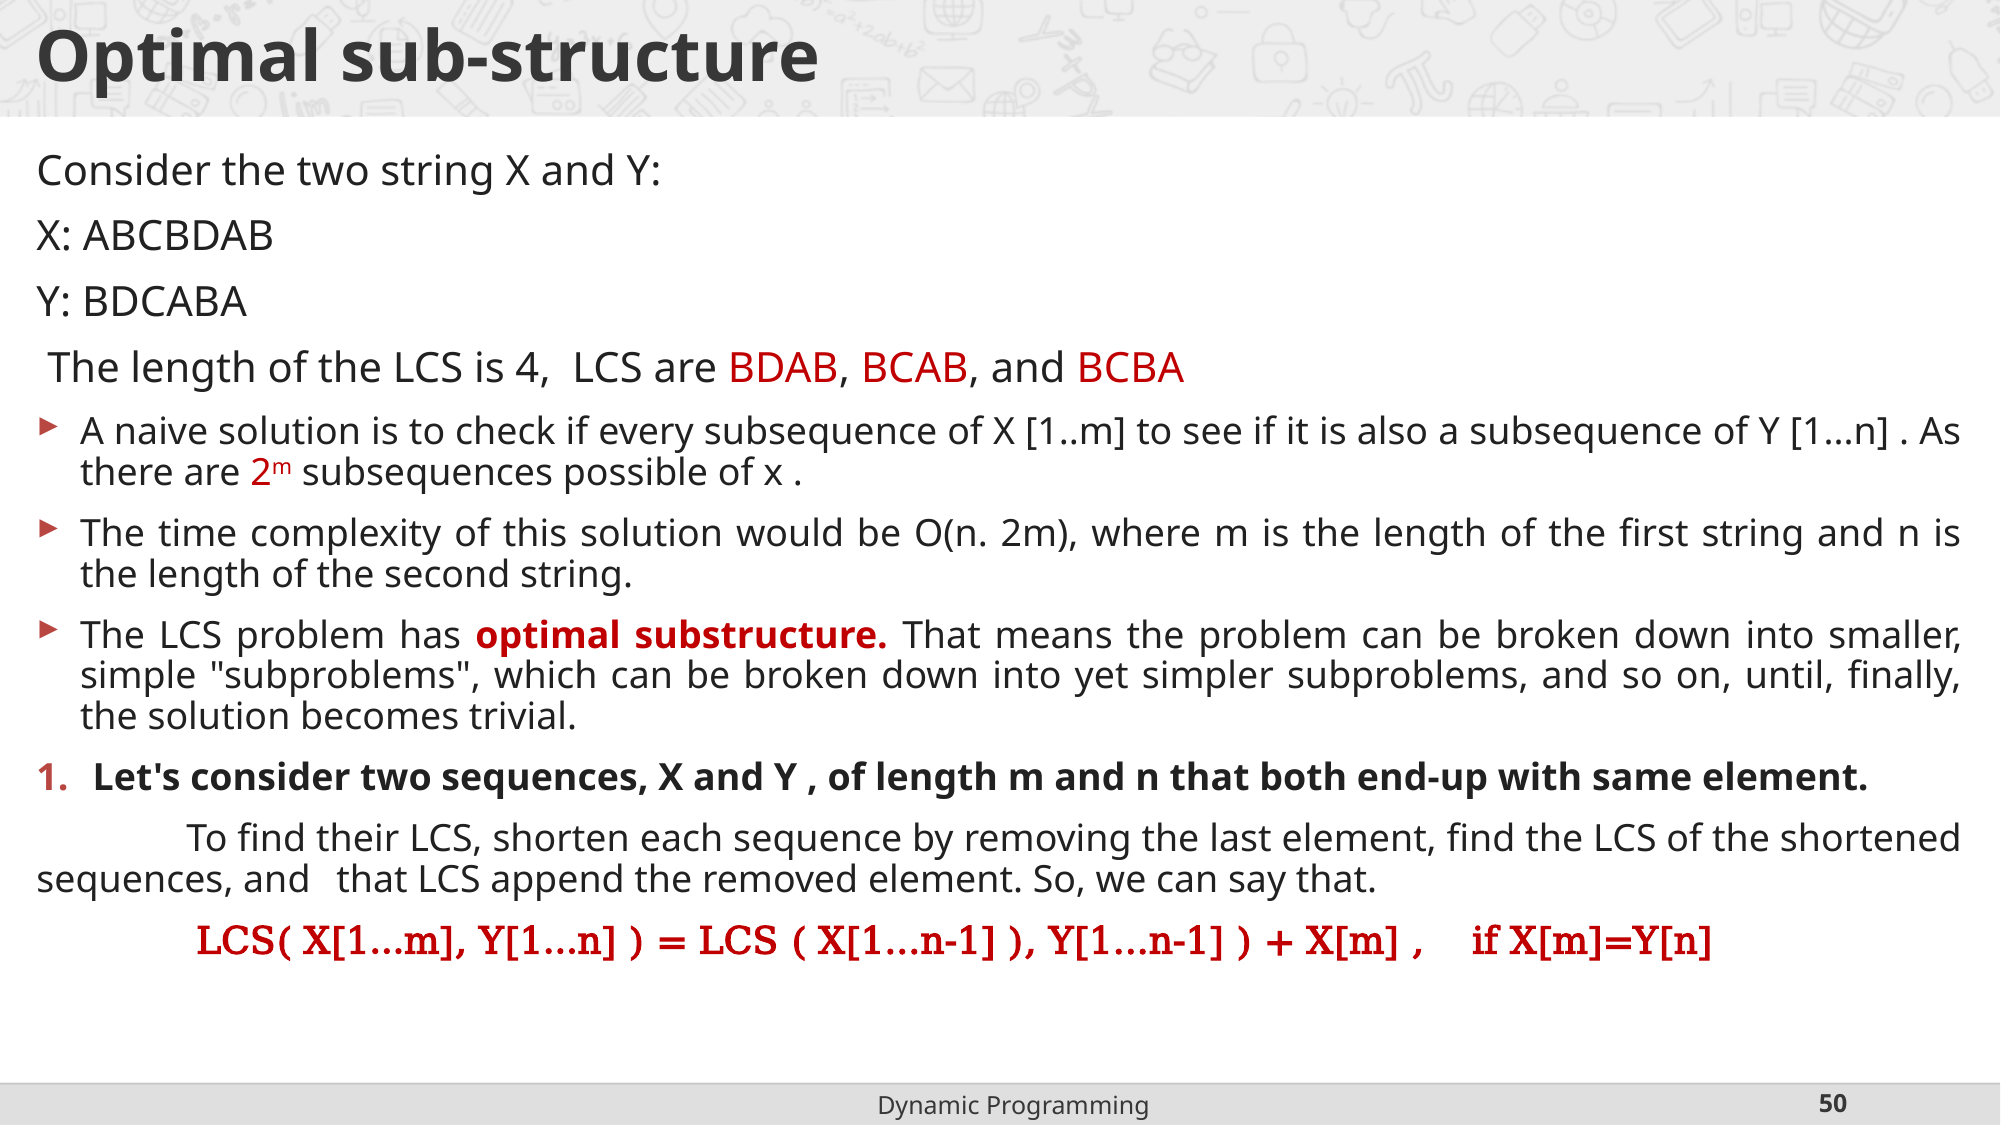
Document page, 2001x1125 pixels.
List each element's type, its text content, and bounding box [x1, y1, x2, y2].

list Consider the two string X and Y: X: ABCBDAB Y: BDCABA The length of the LCS is 4, LCS are BDAB, BCAB, and BCBA A naive solution is to check if every subsequence of X [1..m] to see if it is also a subsequence of Y [1...n] . As there are 2m subsequences possible of x . The time complexity of this solution would be O(n. 2m), where m is the length of the first string and n is the length of the second string. The LCS problem has optimal substructure. That means the problem can be broken down into smaller, simple "subproblems", which can be broken down into yet simpler subproblems, and so on, until, finally, the solution becomes trivial. Let's consider two sequences, X and Y , of length m and n that both end-up with same element. To find their LCS, shorten each sequence by removing the last element, find the LCS of the shortened sequences, and that LCS append the removed element. So, we can say that. LCS( X[1…m], Y[1…n] ) = LCS ( X[1...n-1] ), Y[1...n-1] ) + X[m] , if X[m]=Y[n] [21, 141, 1979, 1059]
title Optimal sub-structure [0, 0, 2000, 117]
